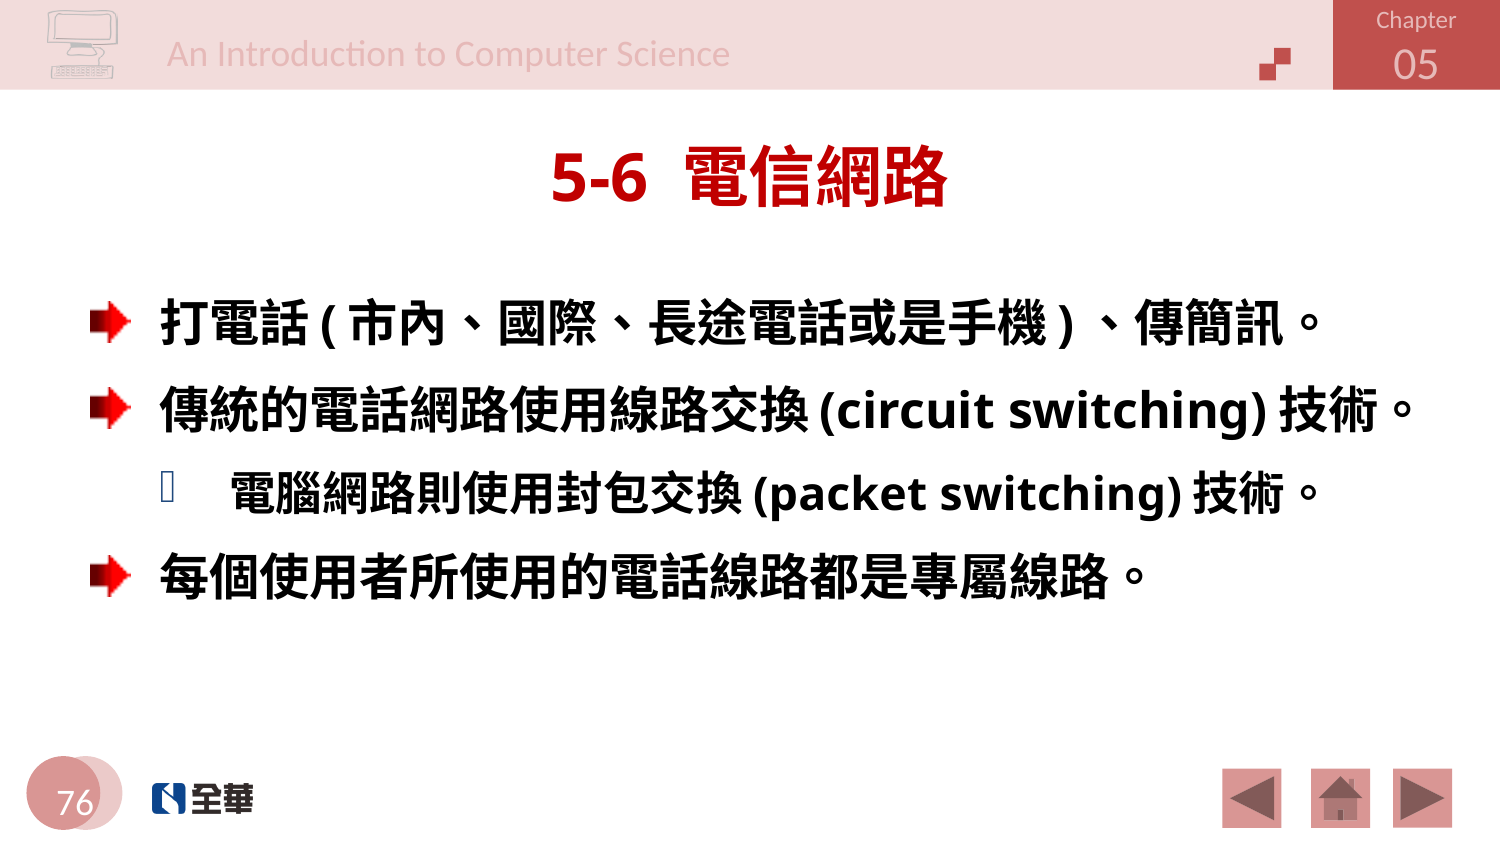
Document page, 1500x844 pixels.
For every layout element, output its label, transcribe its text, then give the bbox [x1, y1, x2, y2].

picture [90, 555, 131, 597]
list 打電話(市內、國際、長途電話或是手機)、傳簡訊。 傳統的電話網路使用線路交換(circuit switching)技術。 電腦網路則使用封包交換(packet switching)技術。 每個使用者所使用的電話線路都是專屬線路。 [75, 272, 1425, 754]
title 5-6 電信網路 [75, 104, 1425, 245]
picture [47, 10, 118, 79]
picture [90, 387, 131, 429]
picture [152, 783, 253, 814]
picture [90, 301, 131, 343]
